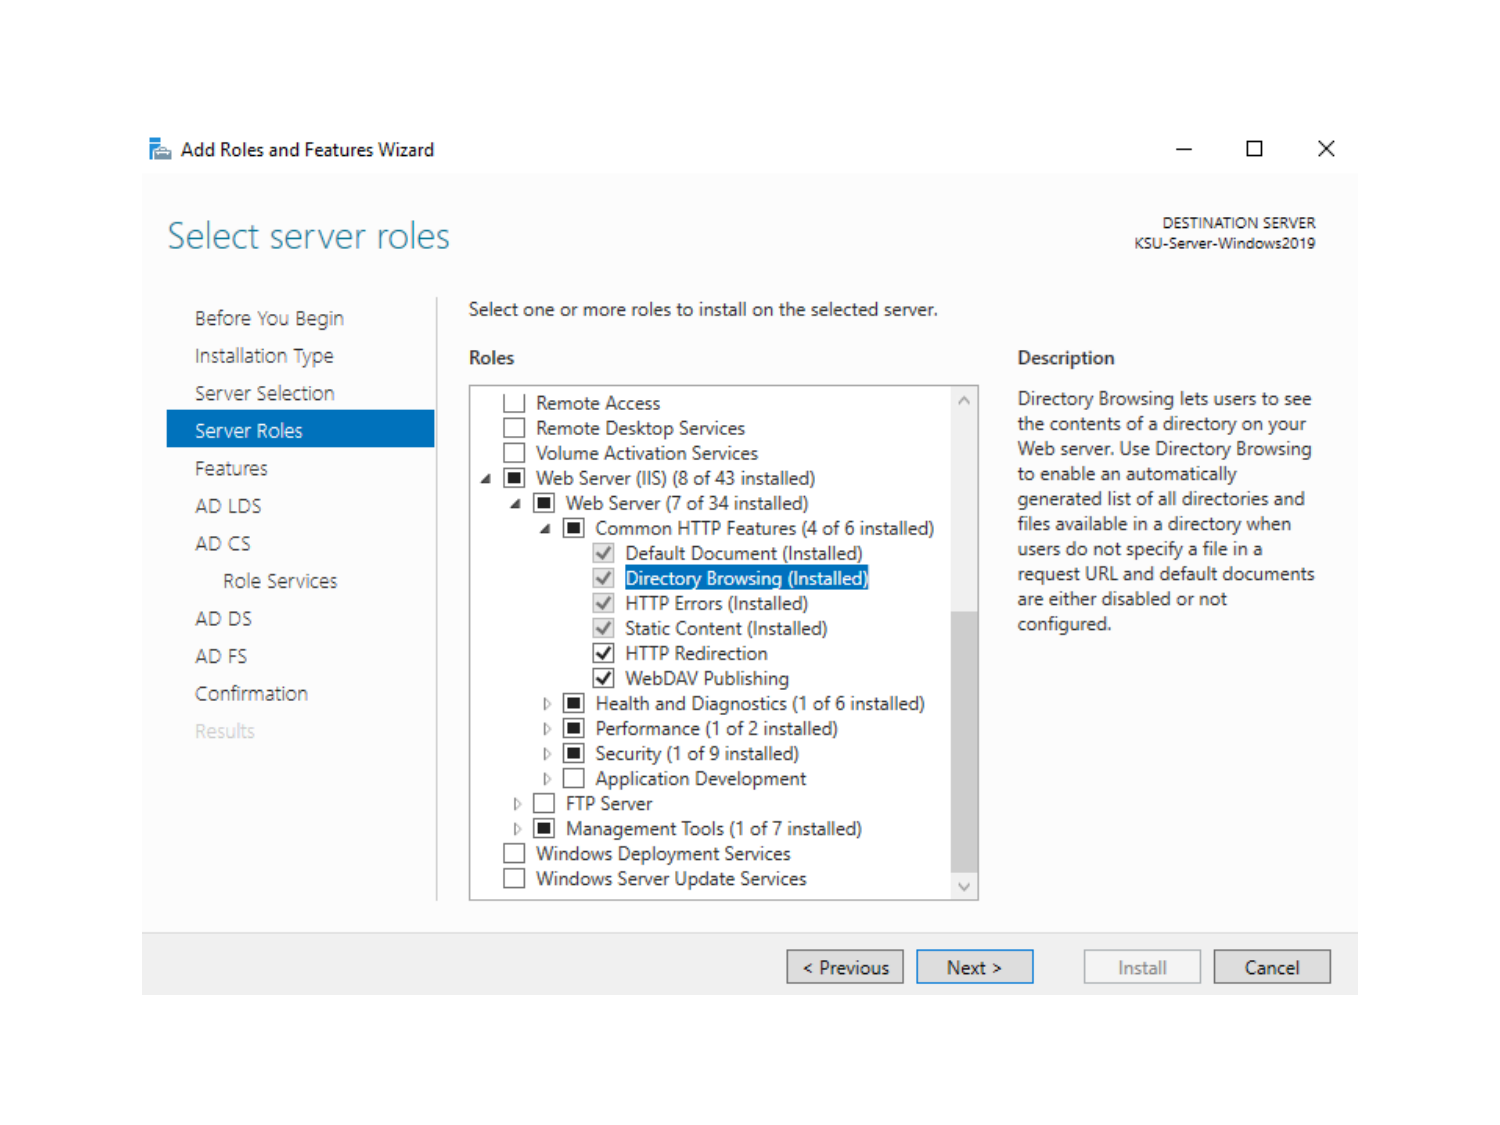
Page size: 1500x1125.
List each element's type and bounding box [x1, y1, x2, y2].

picture [142, 130, 1358, 995]
